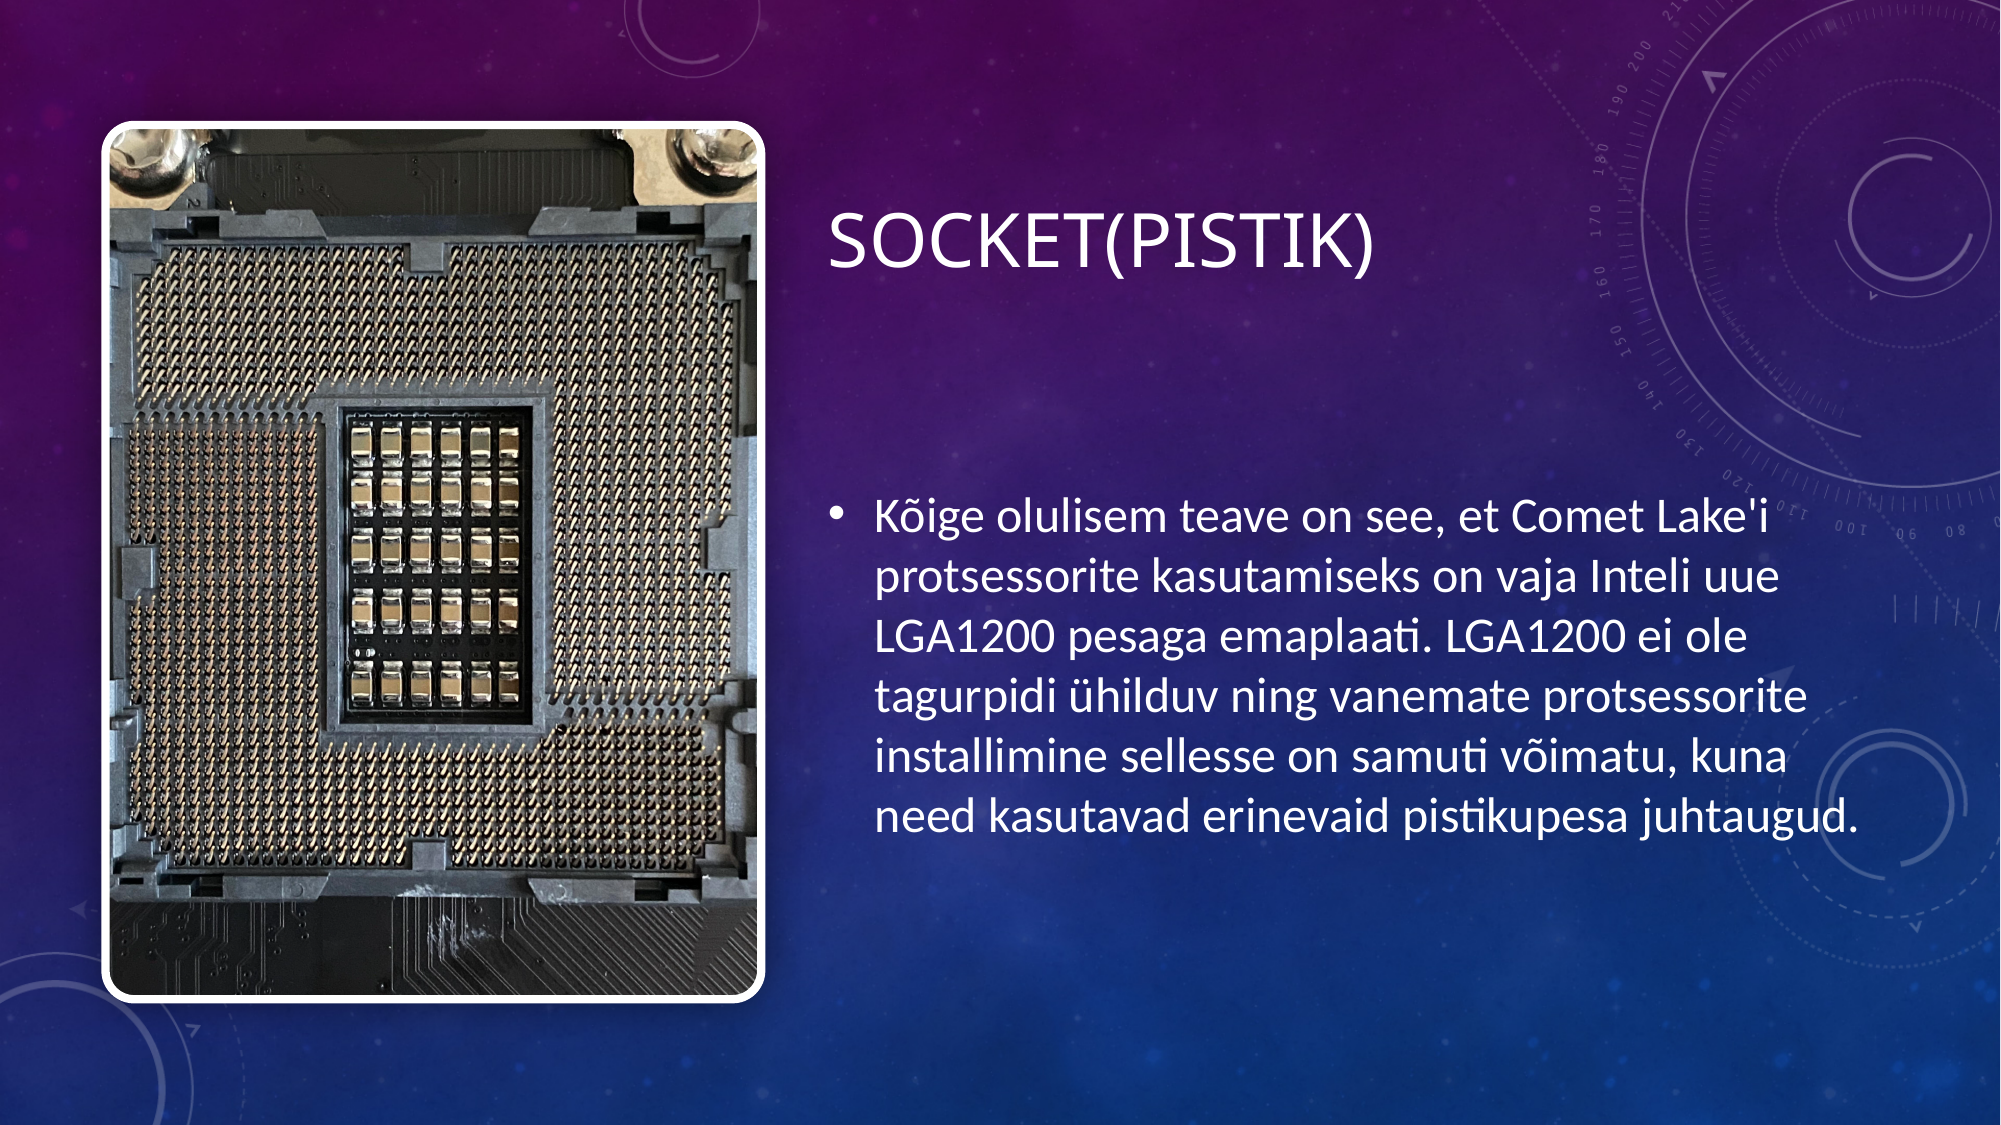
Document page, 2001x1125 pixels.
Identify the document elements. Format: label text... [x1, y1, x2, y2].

list Kõige olulisem teave on see, et Comet Lake'i protsessorite kasutamiseks on vaja Inteli uue LGA1200 pesaga emaplaati. LGA1200 ei ole tagurpidi ühilduv ning vanemate protsessorite installimine sellesse on samuti võimatu, kuna need kasutavad erinevaid pistikupesa juhtaugud. [812, 369, 1895, 1021]
title Socket(pistik) [812, 104, 1895, 369]
picture [0, 0, 2001, 1125]
